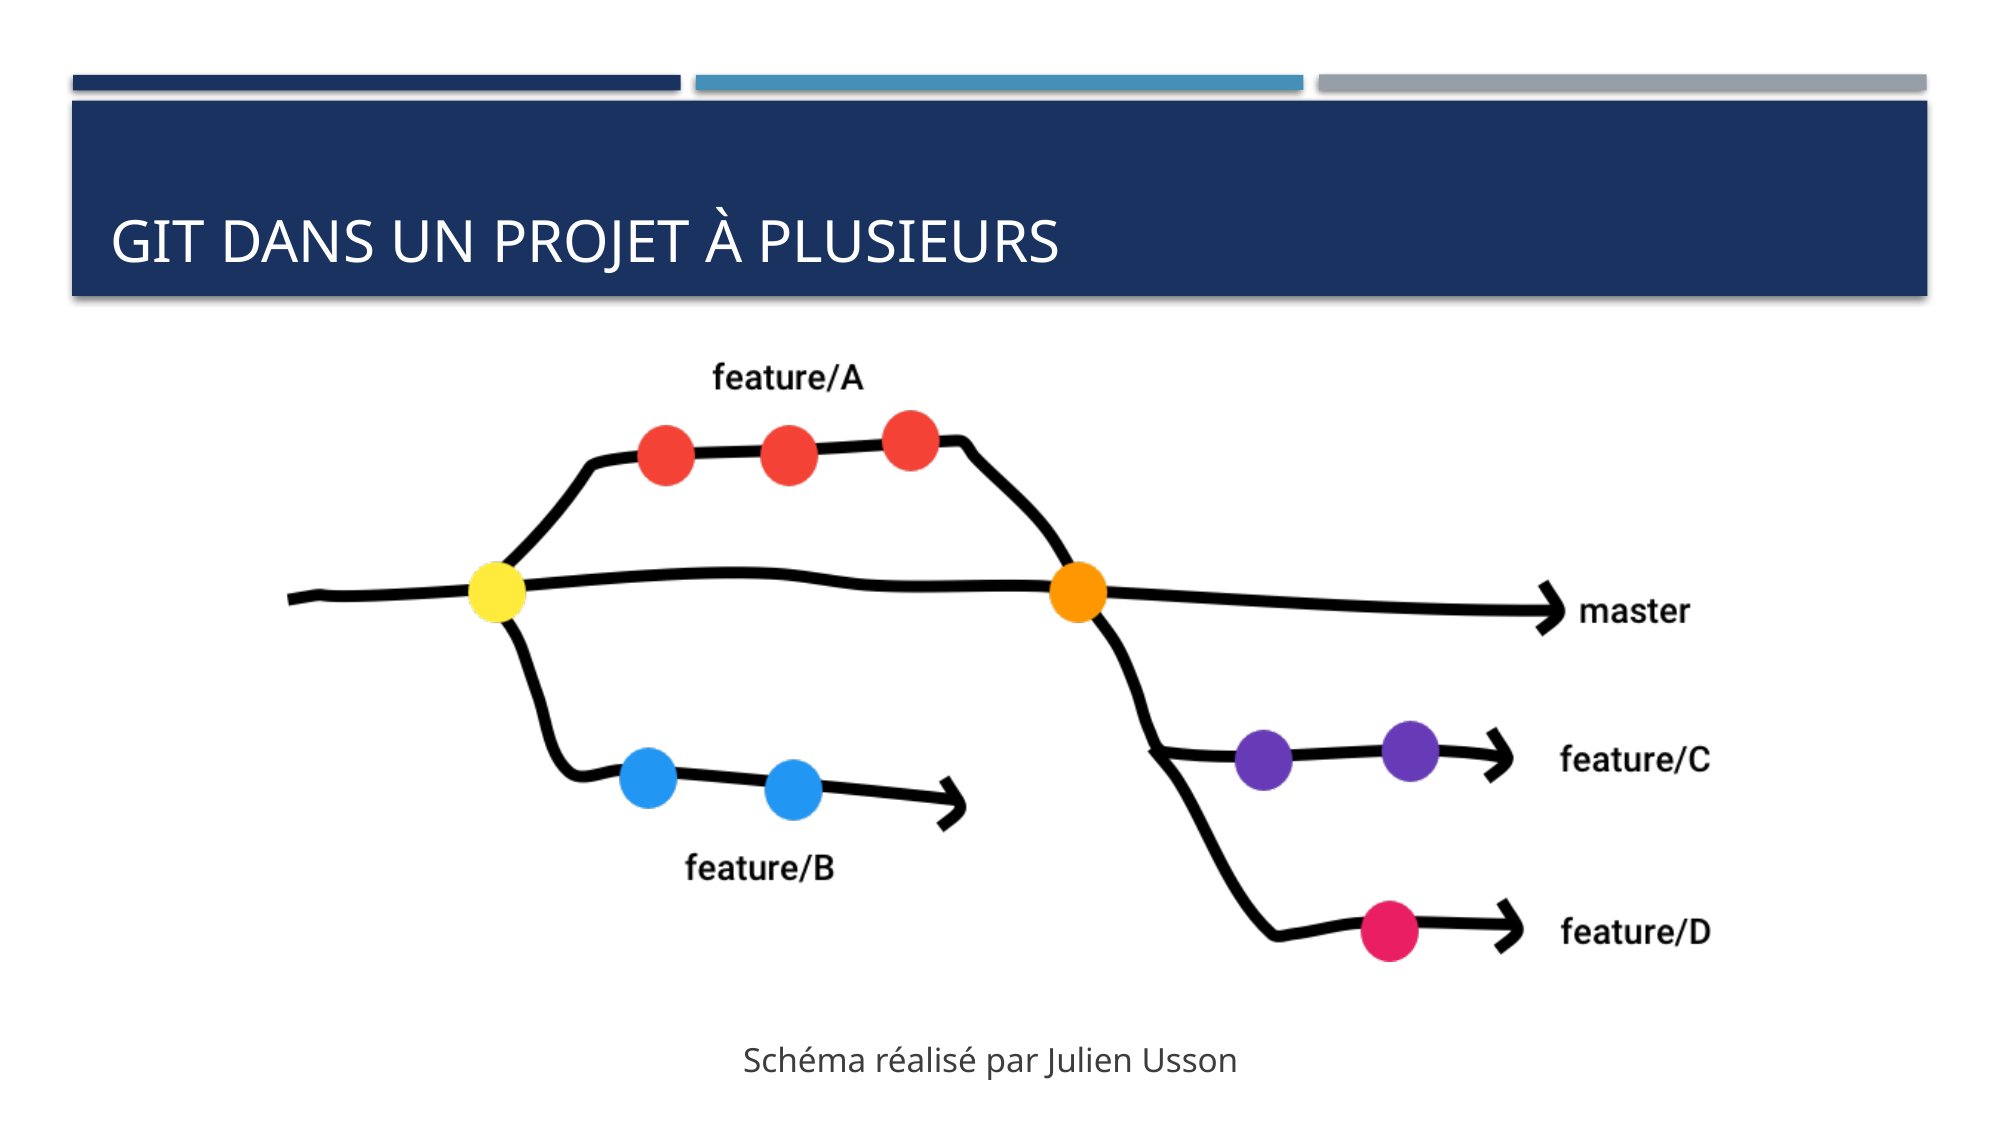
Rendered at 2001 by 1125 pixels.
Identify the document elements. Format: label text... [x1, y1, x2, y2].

text_box Schéma réalisé par Julien Usson [66, 1018, 1863, 1101]
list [285, 357, 1715, 962]
title Git dans un projet à plusieurs [95, 115, 1905, 282]
